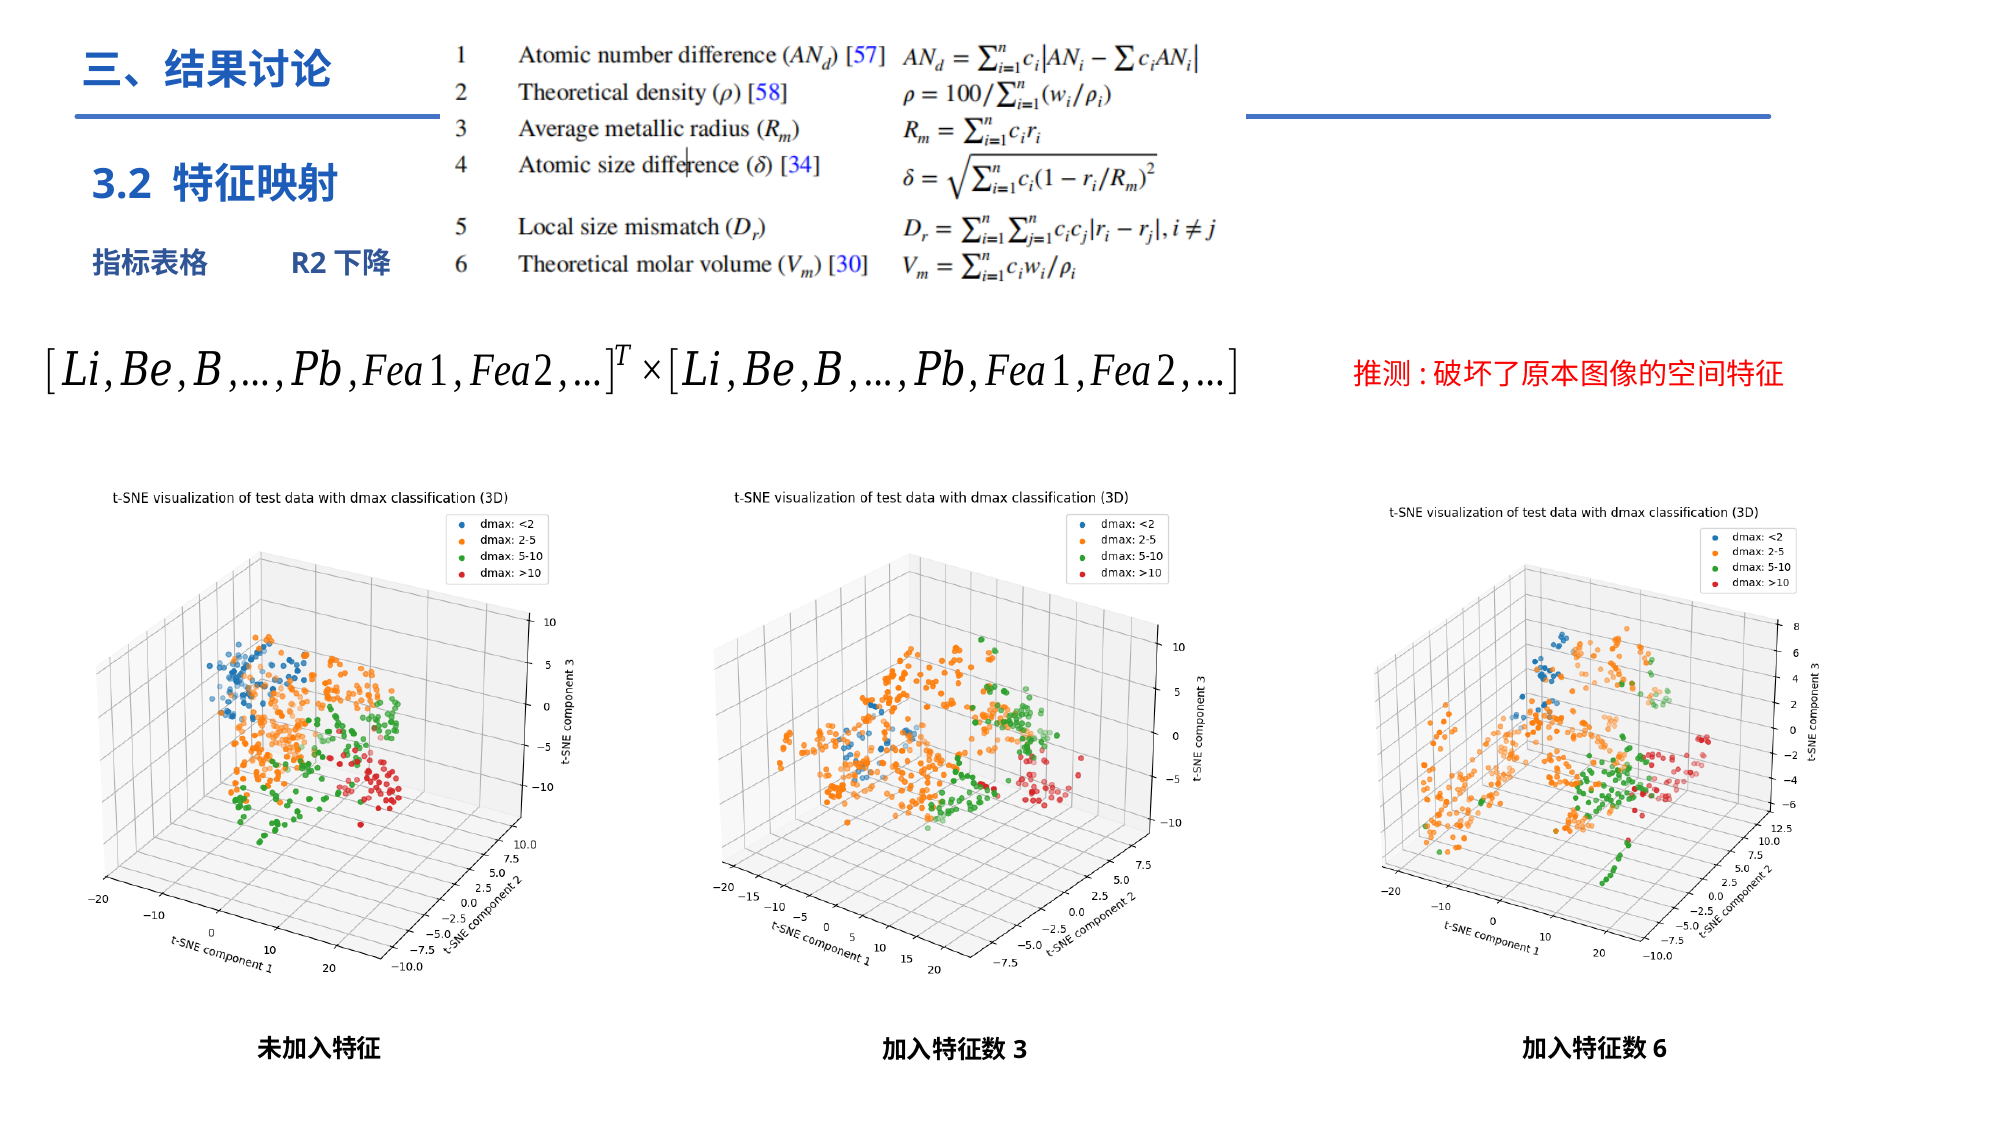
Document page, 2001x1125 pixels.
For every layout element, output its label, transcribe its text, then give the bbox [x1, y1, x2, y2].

text_box 指标表格 [77, 236, 243, 287]
text_box 未加入特征 [242, 1025, 407, 1070]
text_box R2下降 [275, 236, 440, 287]
text_box 加入特征数3 [867, 1028, 1067, 1072]
picture [45, 433, 1294, 1028]
text_box 加入特征数6 [1507, 1025, 1707, 1070]
text_box 三、结果讨论 [66, 35, 407, 101]
text_box 3.2 特征映射 [77, 149, 418, 215]
picture [440, 38, 1246, 287]
picture [1325, 481, 1856, 980]
text_box 推测:破坏了原本图像的空间特征 [1338, 348, 1961, 399]
